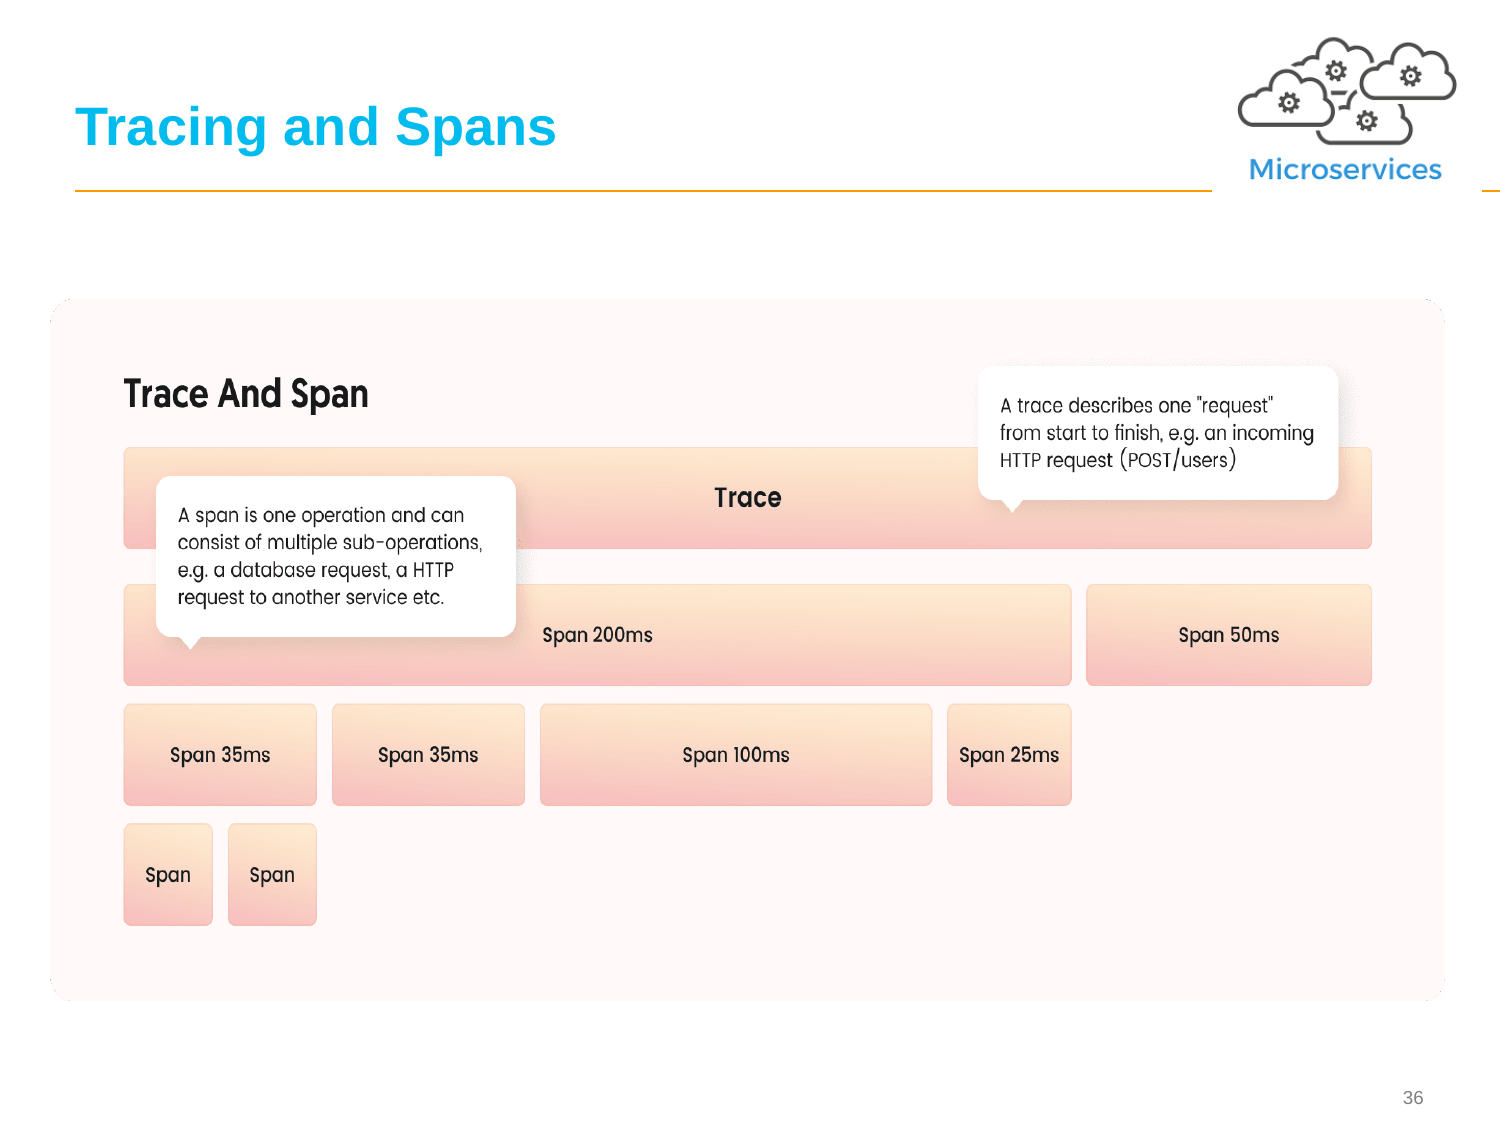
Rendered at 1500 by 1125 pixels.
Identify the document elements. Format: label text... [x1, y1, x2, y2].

picture [1212, 1, 1482, 203]
picture [49, 299, 1446, 1001]
title Tracing and Spans [75, 27, 1422, 157]
